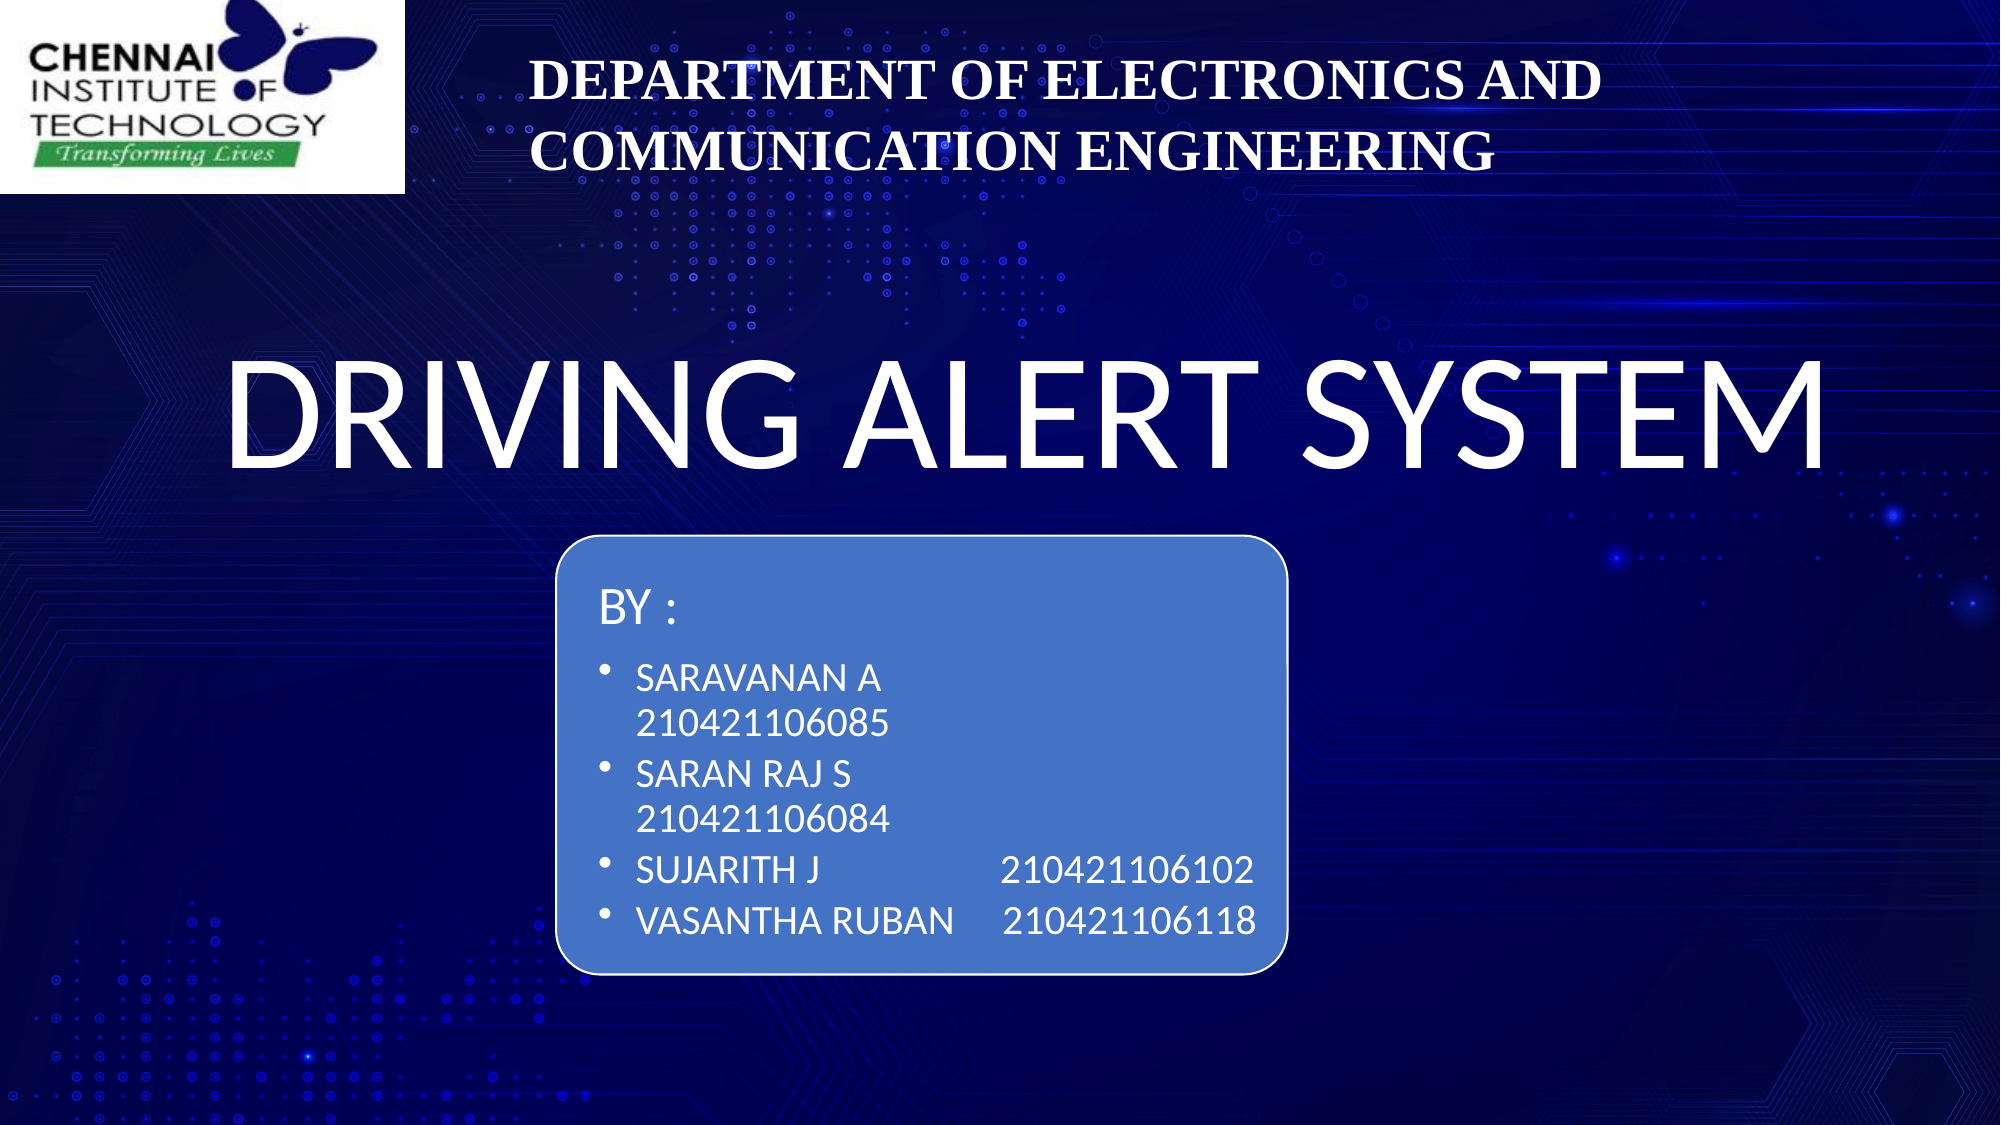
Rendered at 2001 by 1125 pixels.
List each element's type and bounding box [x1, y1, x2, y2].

picture [0, 0, 2000, 1125]
text_box [159, 535, 1685, 975]
